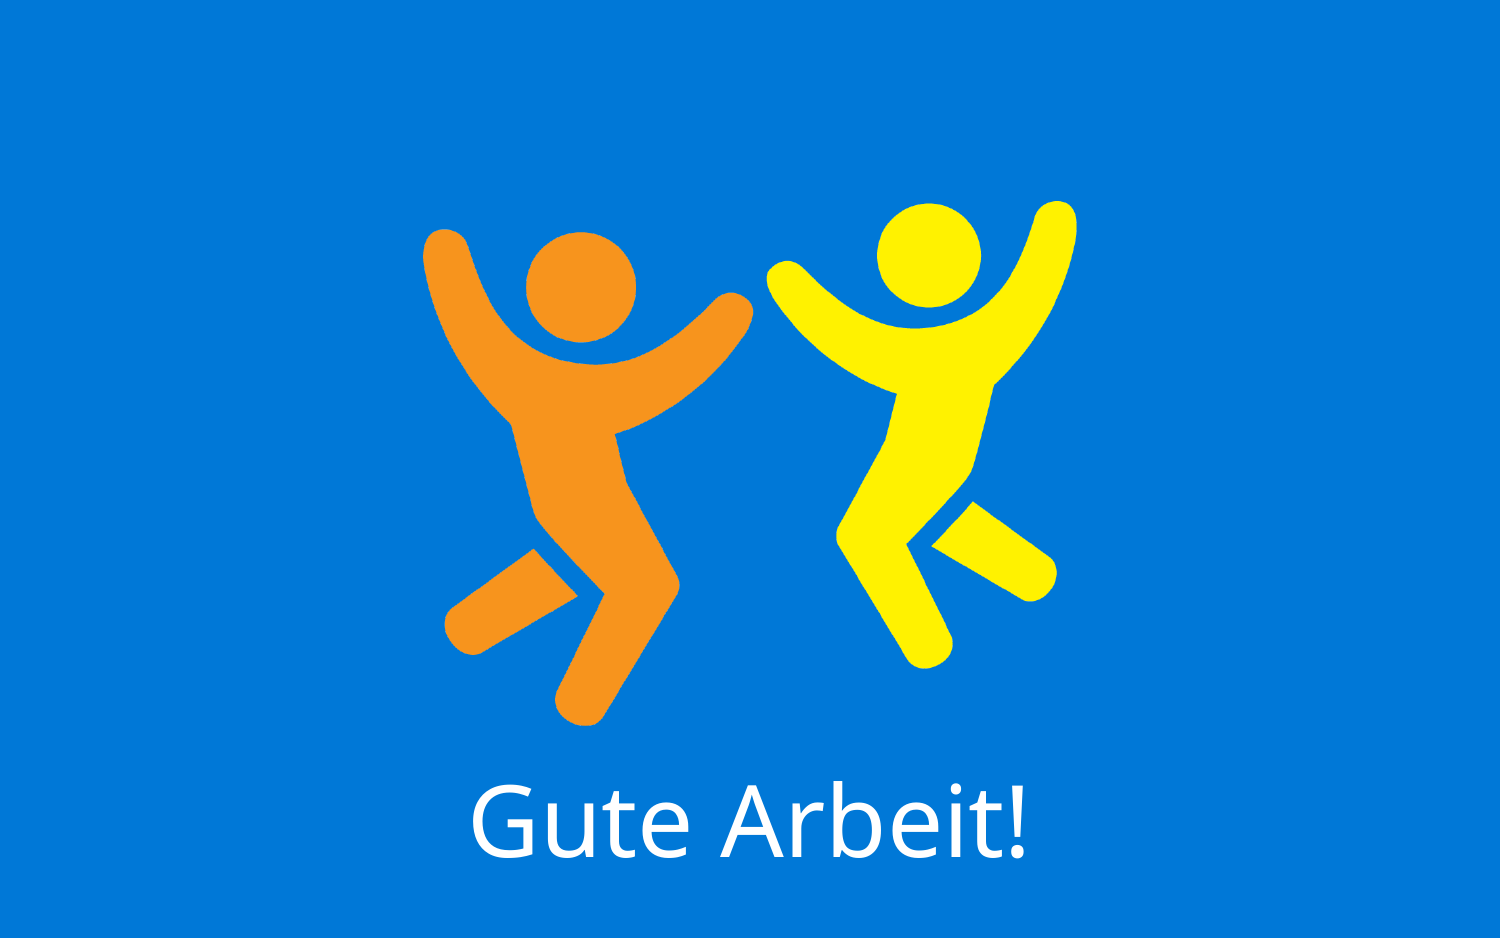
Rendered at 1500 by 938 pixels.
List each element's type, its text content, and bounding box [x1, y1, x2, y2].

text_box Gute Arbeit! [218, 751, 1282, 938]
picture [423, 201, 1077, 726]
